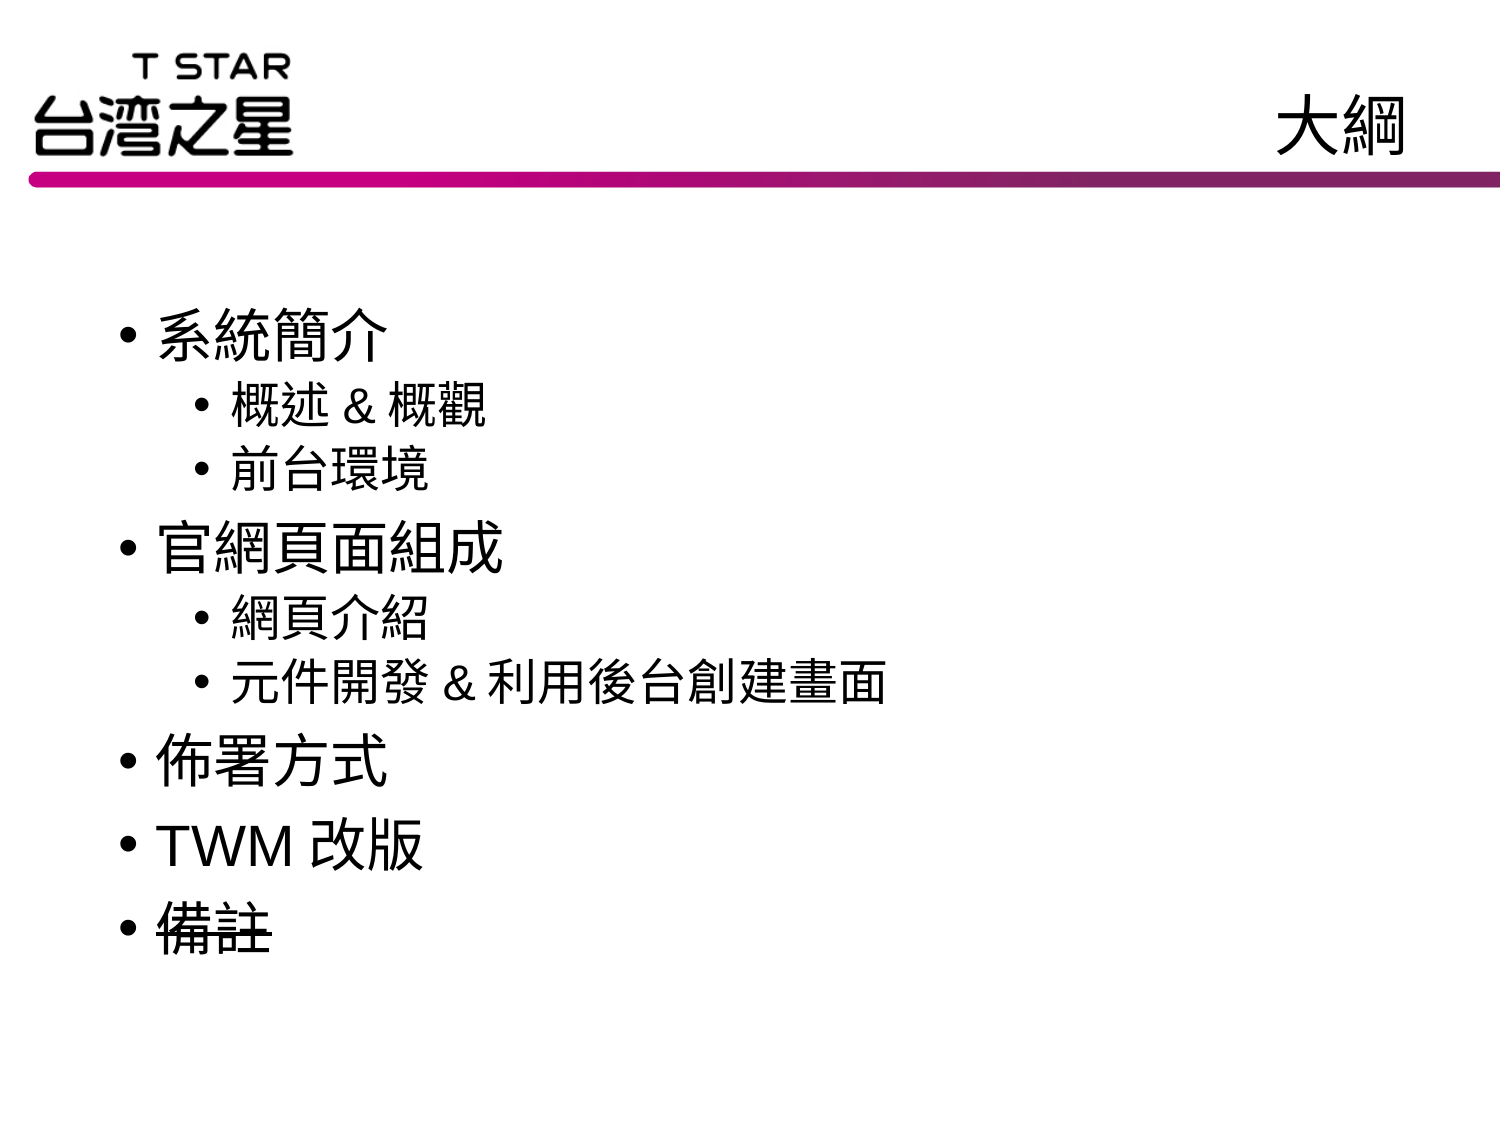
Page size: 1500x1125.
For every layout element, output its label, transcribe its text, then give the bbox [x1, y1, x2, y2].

list 系統簡介 概述&概觀 前台環境 官網頁面組成 網頁介紹 元件開發&利用後台創建畫面 佈署方式 TWM改版 備註 [103, 299, 1397, 1014]
title 大綱 [370, 66, 1424, 192]
picture [11, 42, 1500, 209]
